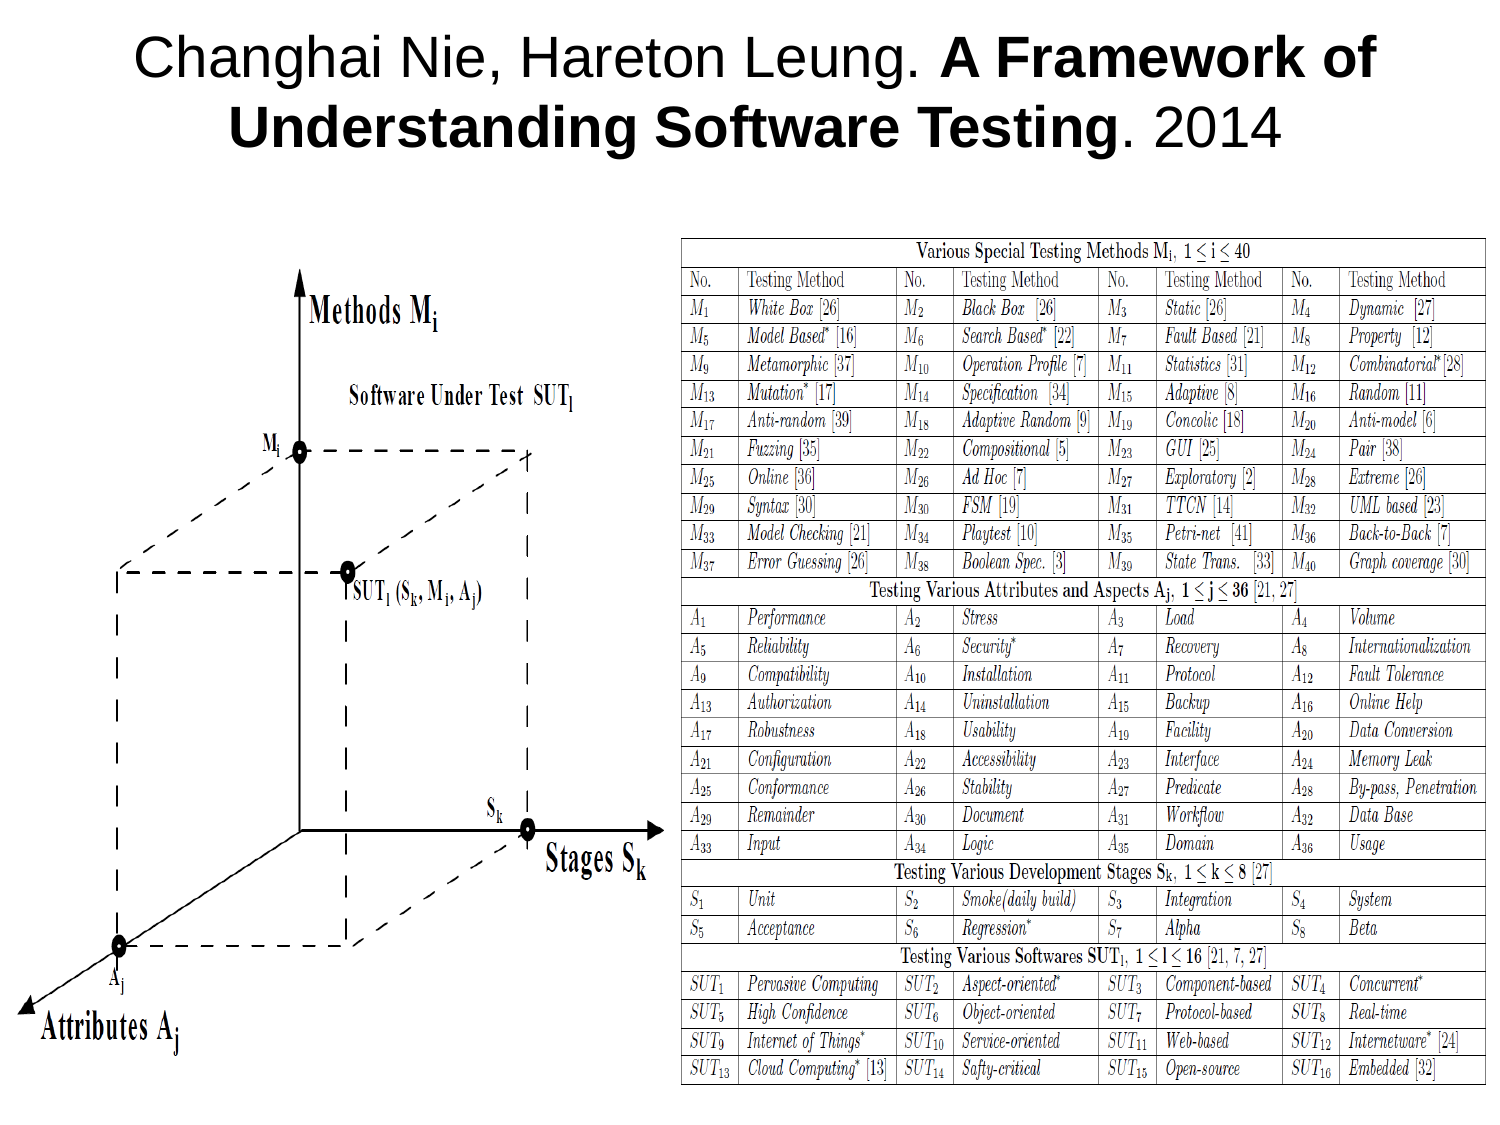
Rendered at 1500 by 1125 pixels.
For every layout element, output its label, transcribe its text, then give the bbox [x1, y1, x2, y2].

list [0, 257, 669, 1060]
picture [679, 234, 1489, 1091]
title Changhai Nie, Hareton Leung. A Framework of Understanding Software Testing. 2014 [35, 23, 1477, 155]
